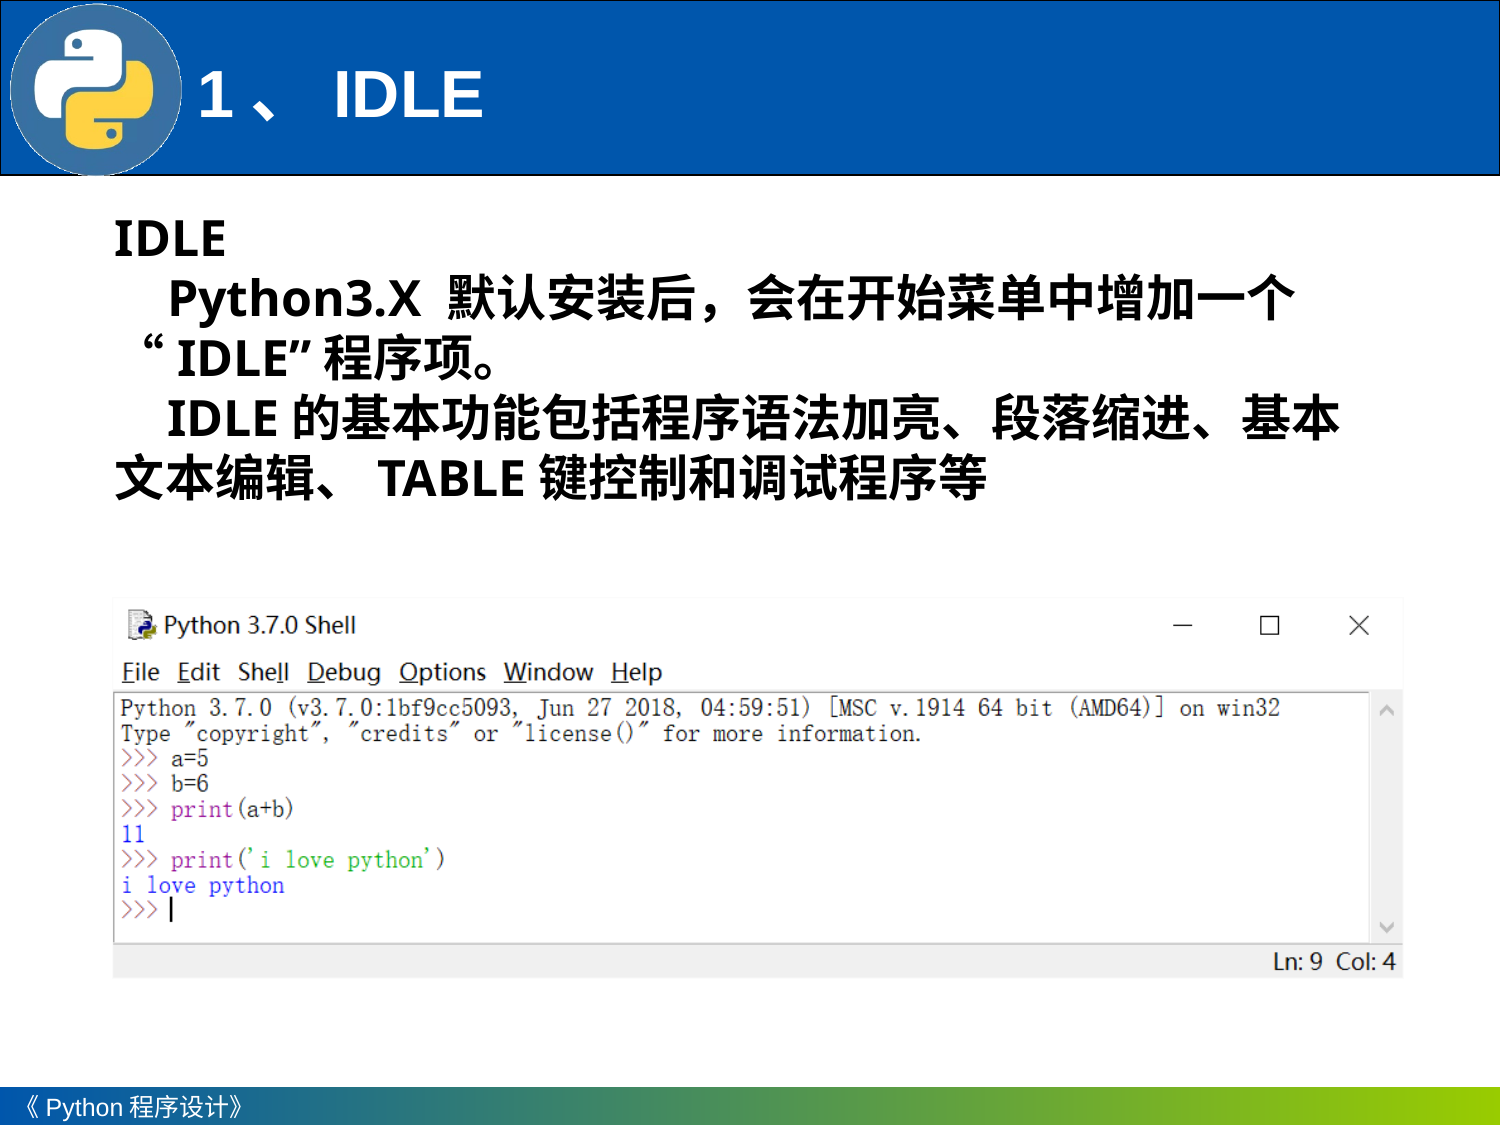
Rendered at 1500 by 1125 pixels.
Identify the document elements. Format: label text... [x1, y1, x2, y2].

list 1、IDLE [182, 42, 796, 137]
picture [5, 0, 184, 178]
picture [111, 597, 1404, 979]
text_box IDLE Python3.X 默认安装后，会在开始菜单中增加一个“IDLE”程序项。 IDLE的基本功能包括程序语法加亮、段落缩进、基本文本编辑、TABLE键控制和调试程序等 [100, 198, 1392, 514]
